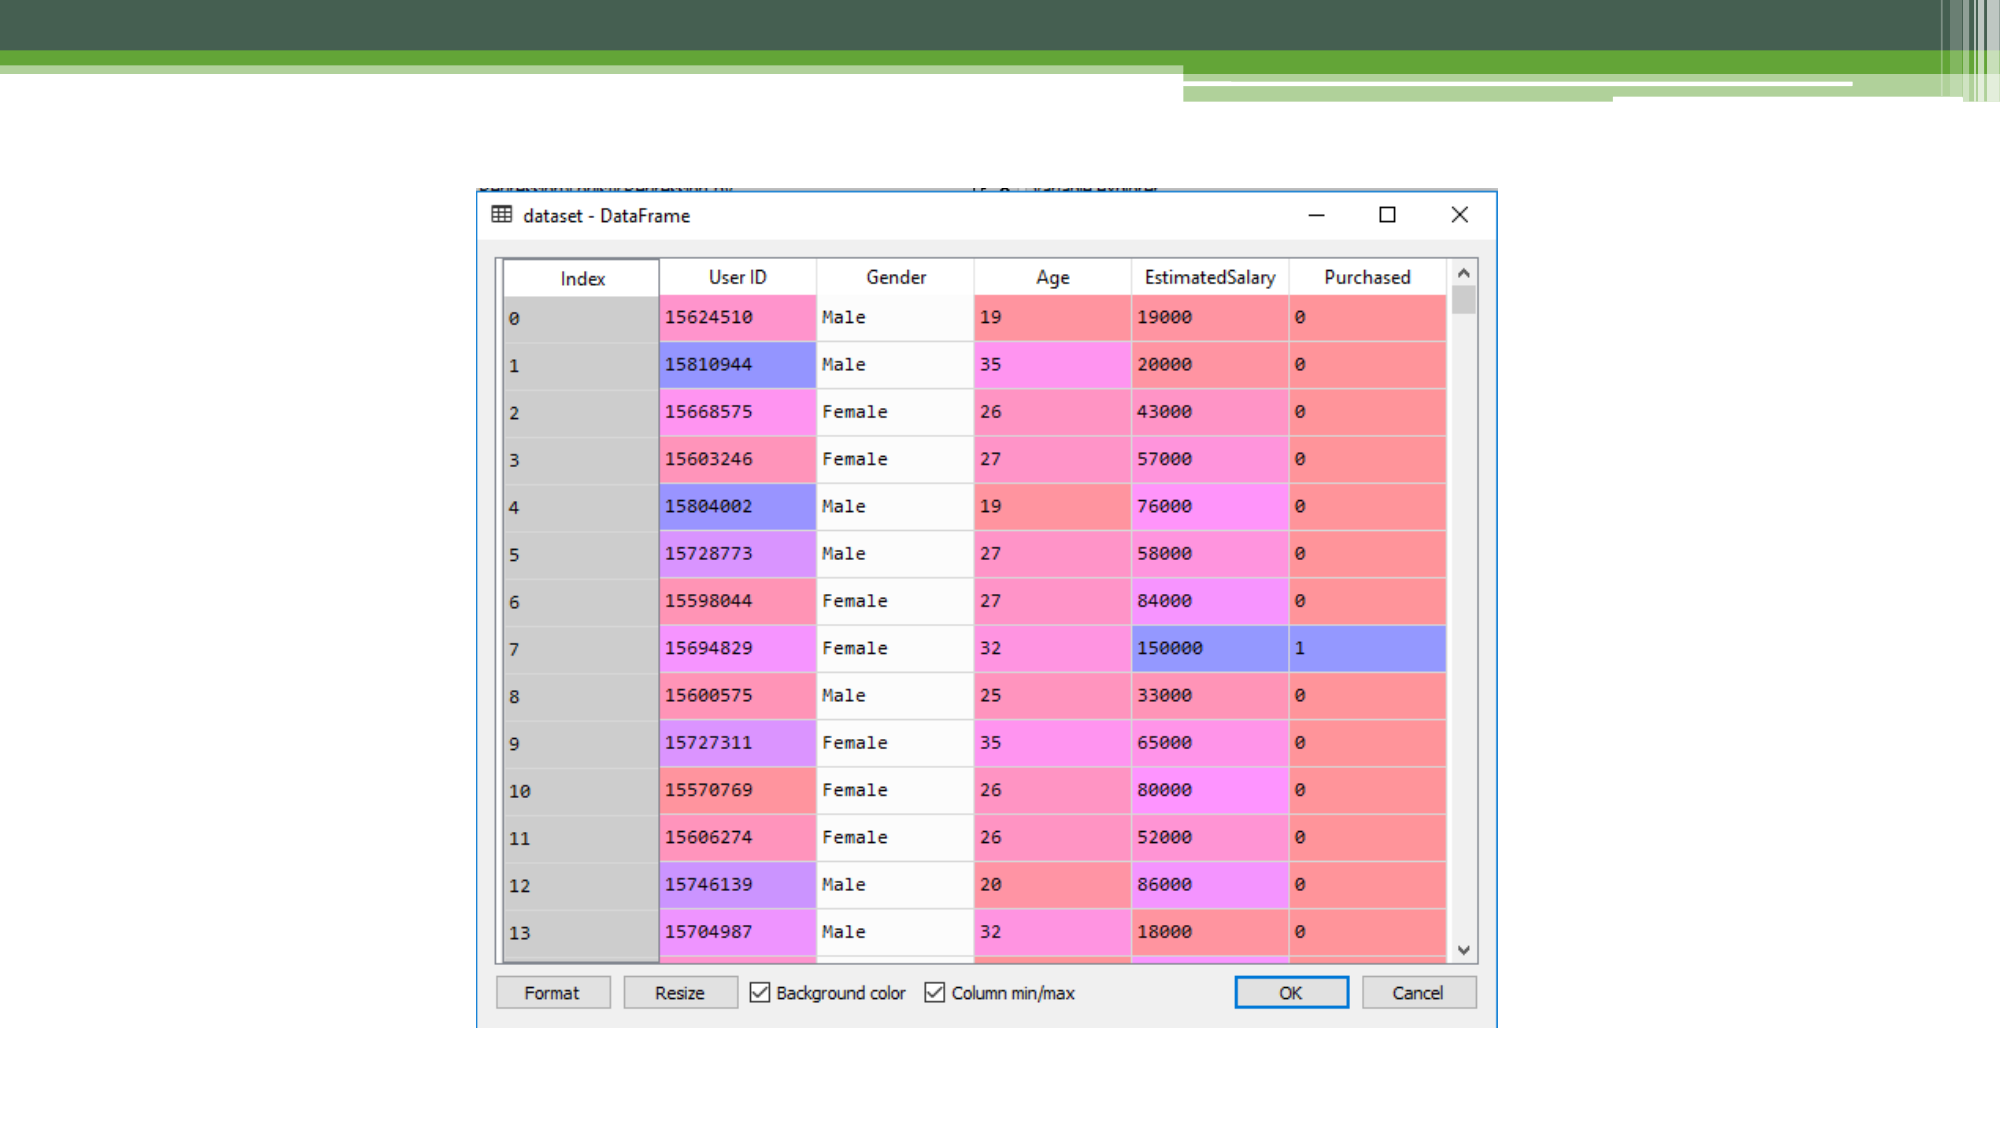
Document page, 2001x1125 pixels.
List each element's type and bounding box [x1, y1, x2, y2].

picture [476, 188, 1498, 1028]
